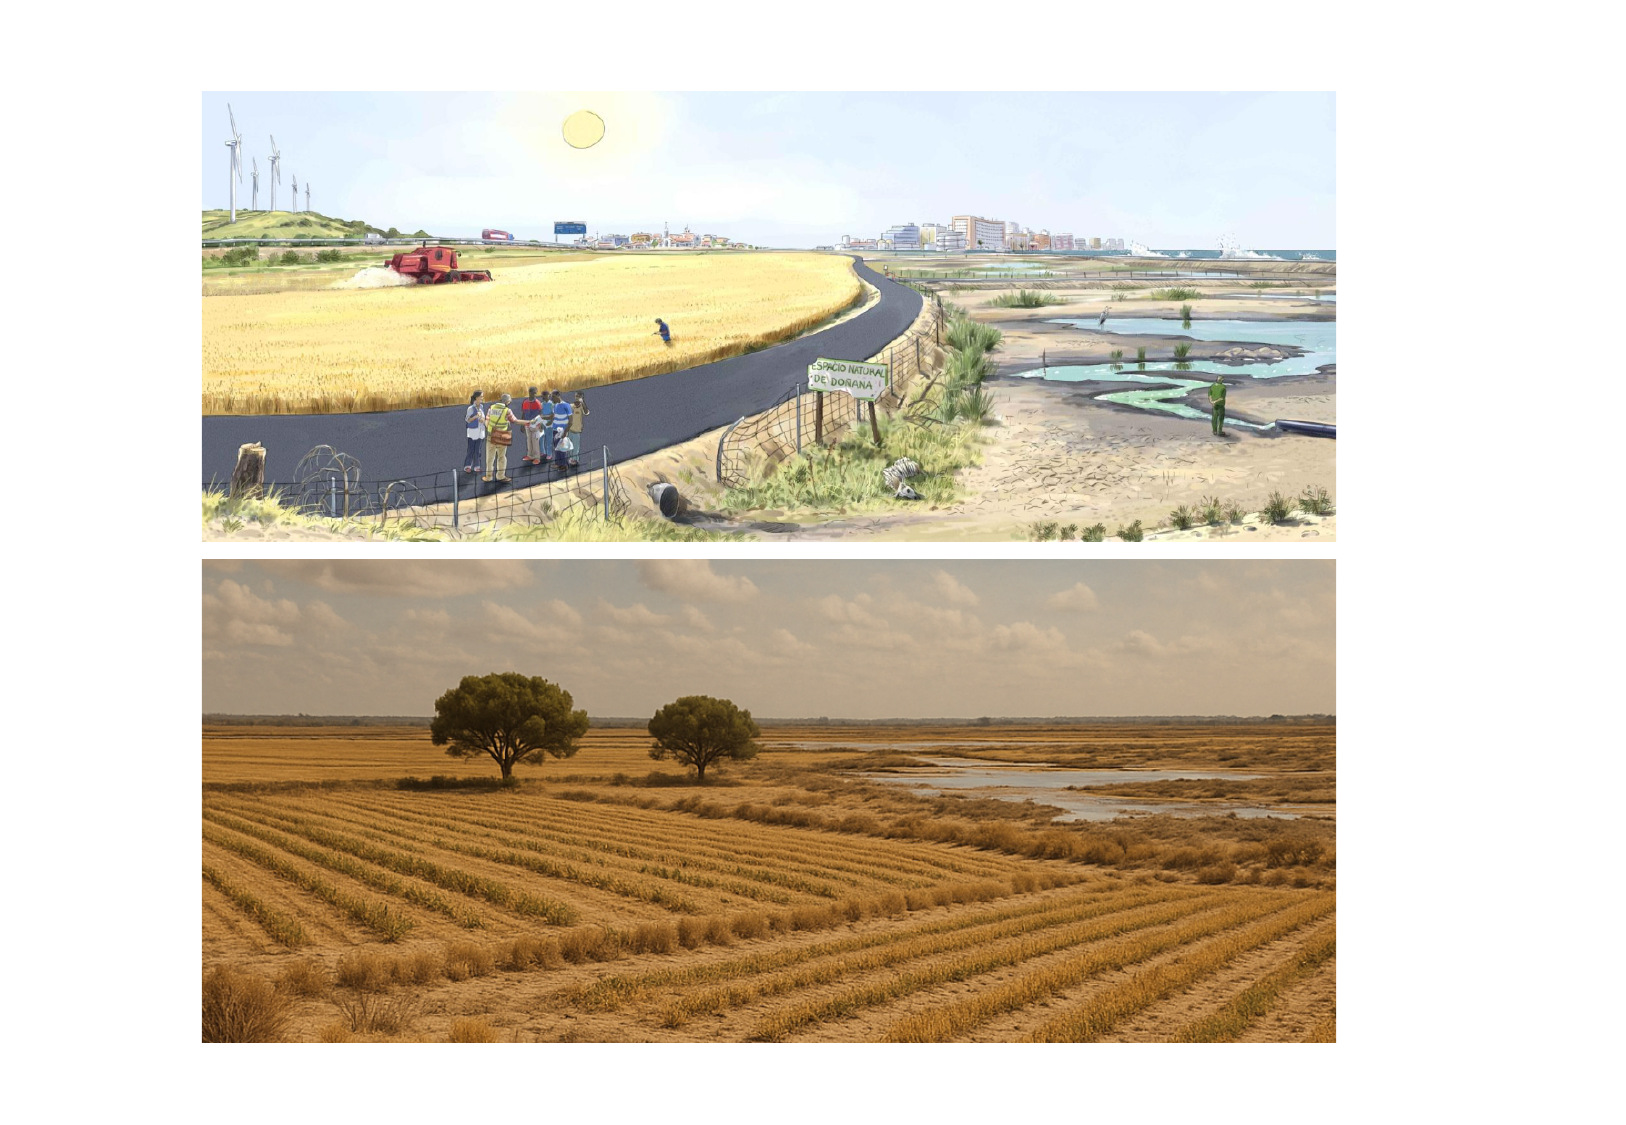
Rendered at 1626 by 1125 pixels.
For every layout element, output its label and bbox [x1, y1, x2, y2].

picture [201, 558, 1337, 1044]
picture [201, 88, 1337, 545]
